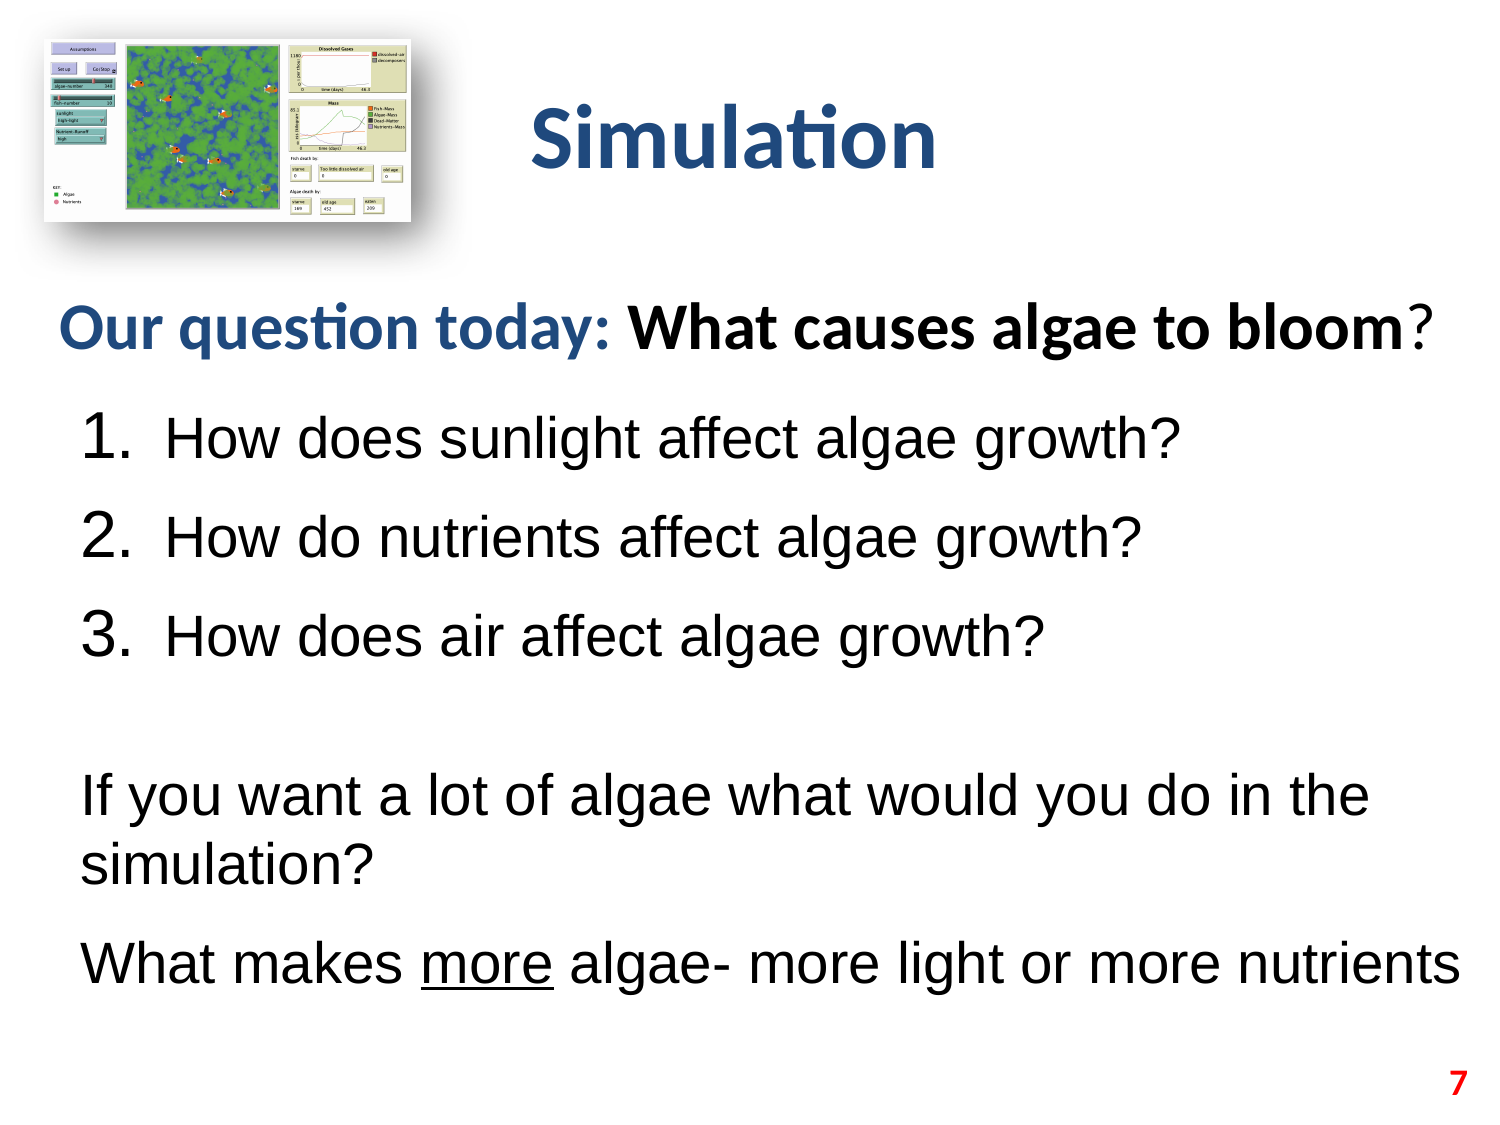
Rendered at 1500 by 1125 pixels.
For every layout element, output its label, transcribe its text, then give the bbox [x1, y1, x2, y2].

text_box Simulation [518, 70, 1384, 166]
slide_number 7 [1216, 1057, 1480, 1103]
picture [44, 39, 412, 222]
text_box How does sunlight affect algae growth? How do nutrients affect algae growth? How does air affect algae growth? If you want a lot of algae what would you do in the simulation? What makes more algae- more light or more nutrients [68, 394, 1500, 1071]
text_box Our question today: What causes algae to bloom? [44, 275, 1477, 406]
